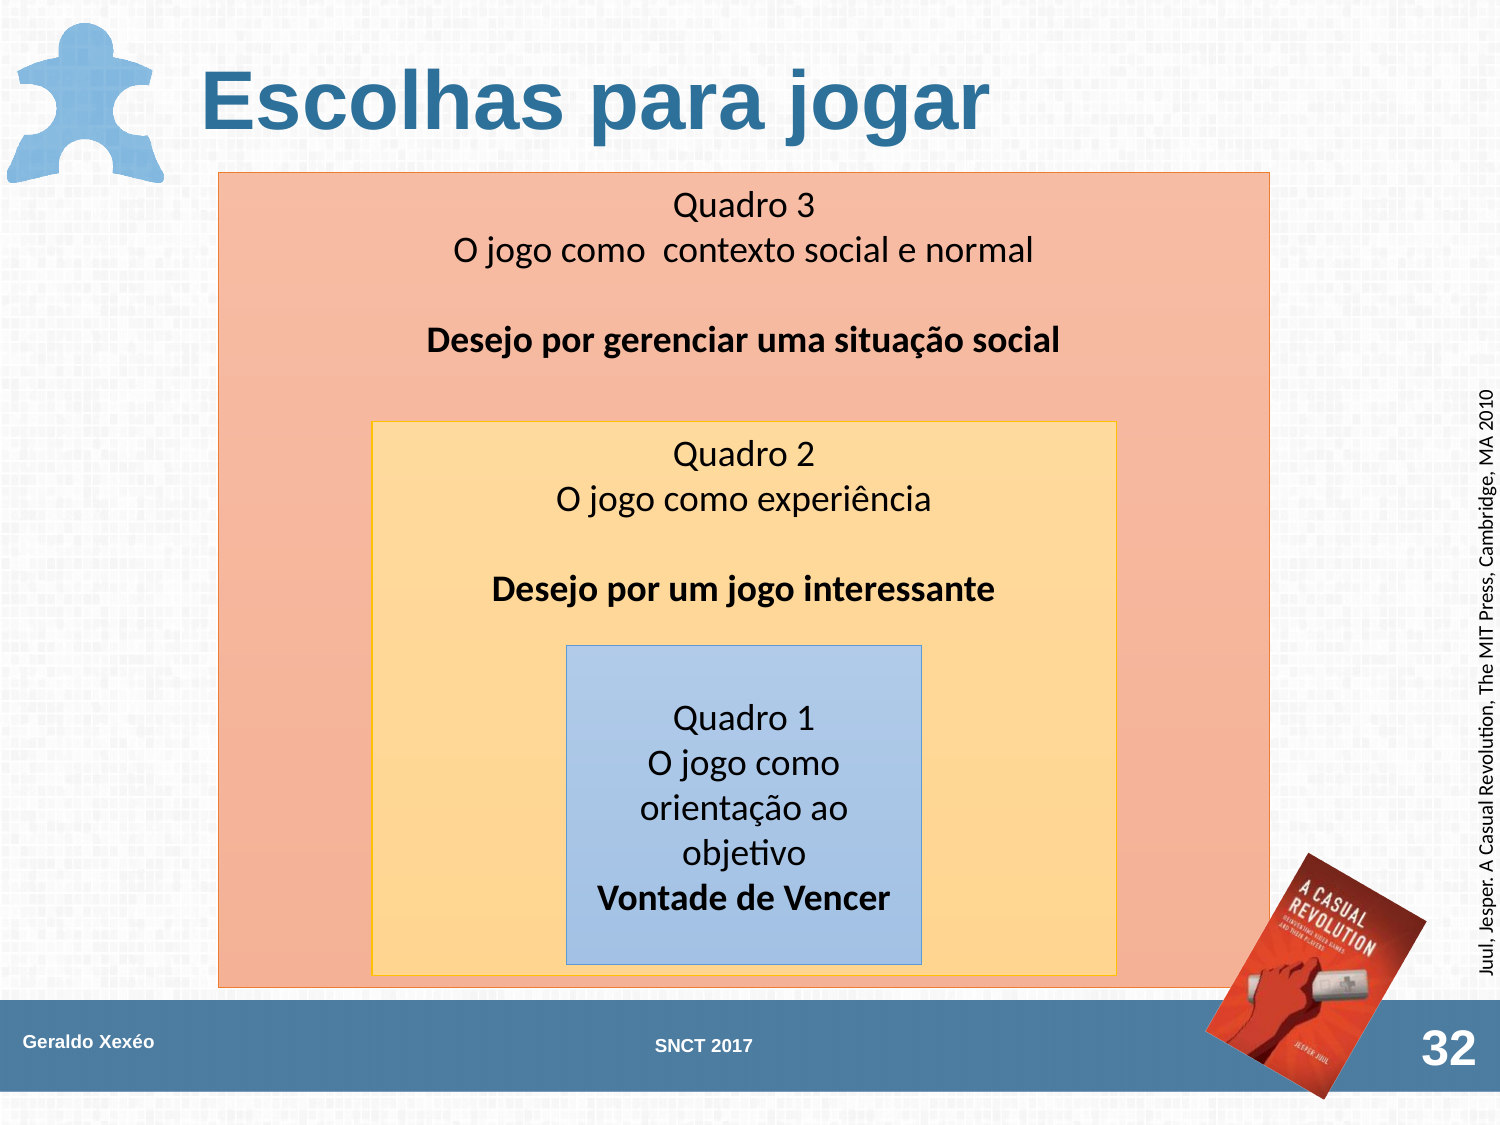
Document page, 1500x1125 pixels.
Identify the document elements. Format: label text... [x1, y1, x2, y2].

text_box Quadro 1 O jogo como orientação ao objetivo Vontade de Vencer [566, 645, 922, 965]
slide_number 32 [1385, 1021, 1492, 1069]
footer SNCT 2017 [486, 1021, 922, 1069]
text_box Quadro 3 O jogo como contexto social e normal Desejo por gerenciar uma situação social [218, 195, 1270, 988]
picture [0, 0, 1500, 1125]
text_box Quadro 2 O jogo como experiência Desejo por um jogo interessante [371, 421, 1117, 976]
slide_number Geraldo Xexéo [7, 1017, 203, 1066]
text_box Juul, Jesper. A Casual Revolution, The MIT Press, Cambridge, MA 2010 [1464, 374, 1500, 992]
title Escolhas para jogar [185, 11, 1481, 195]
